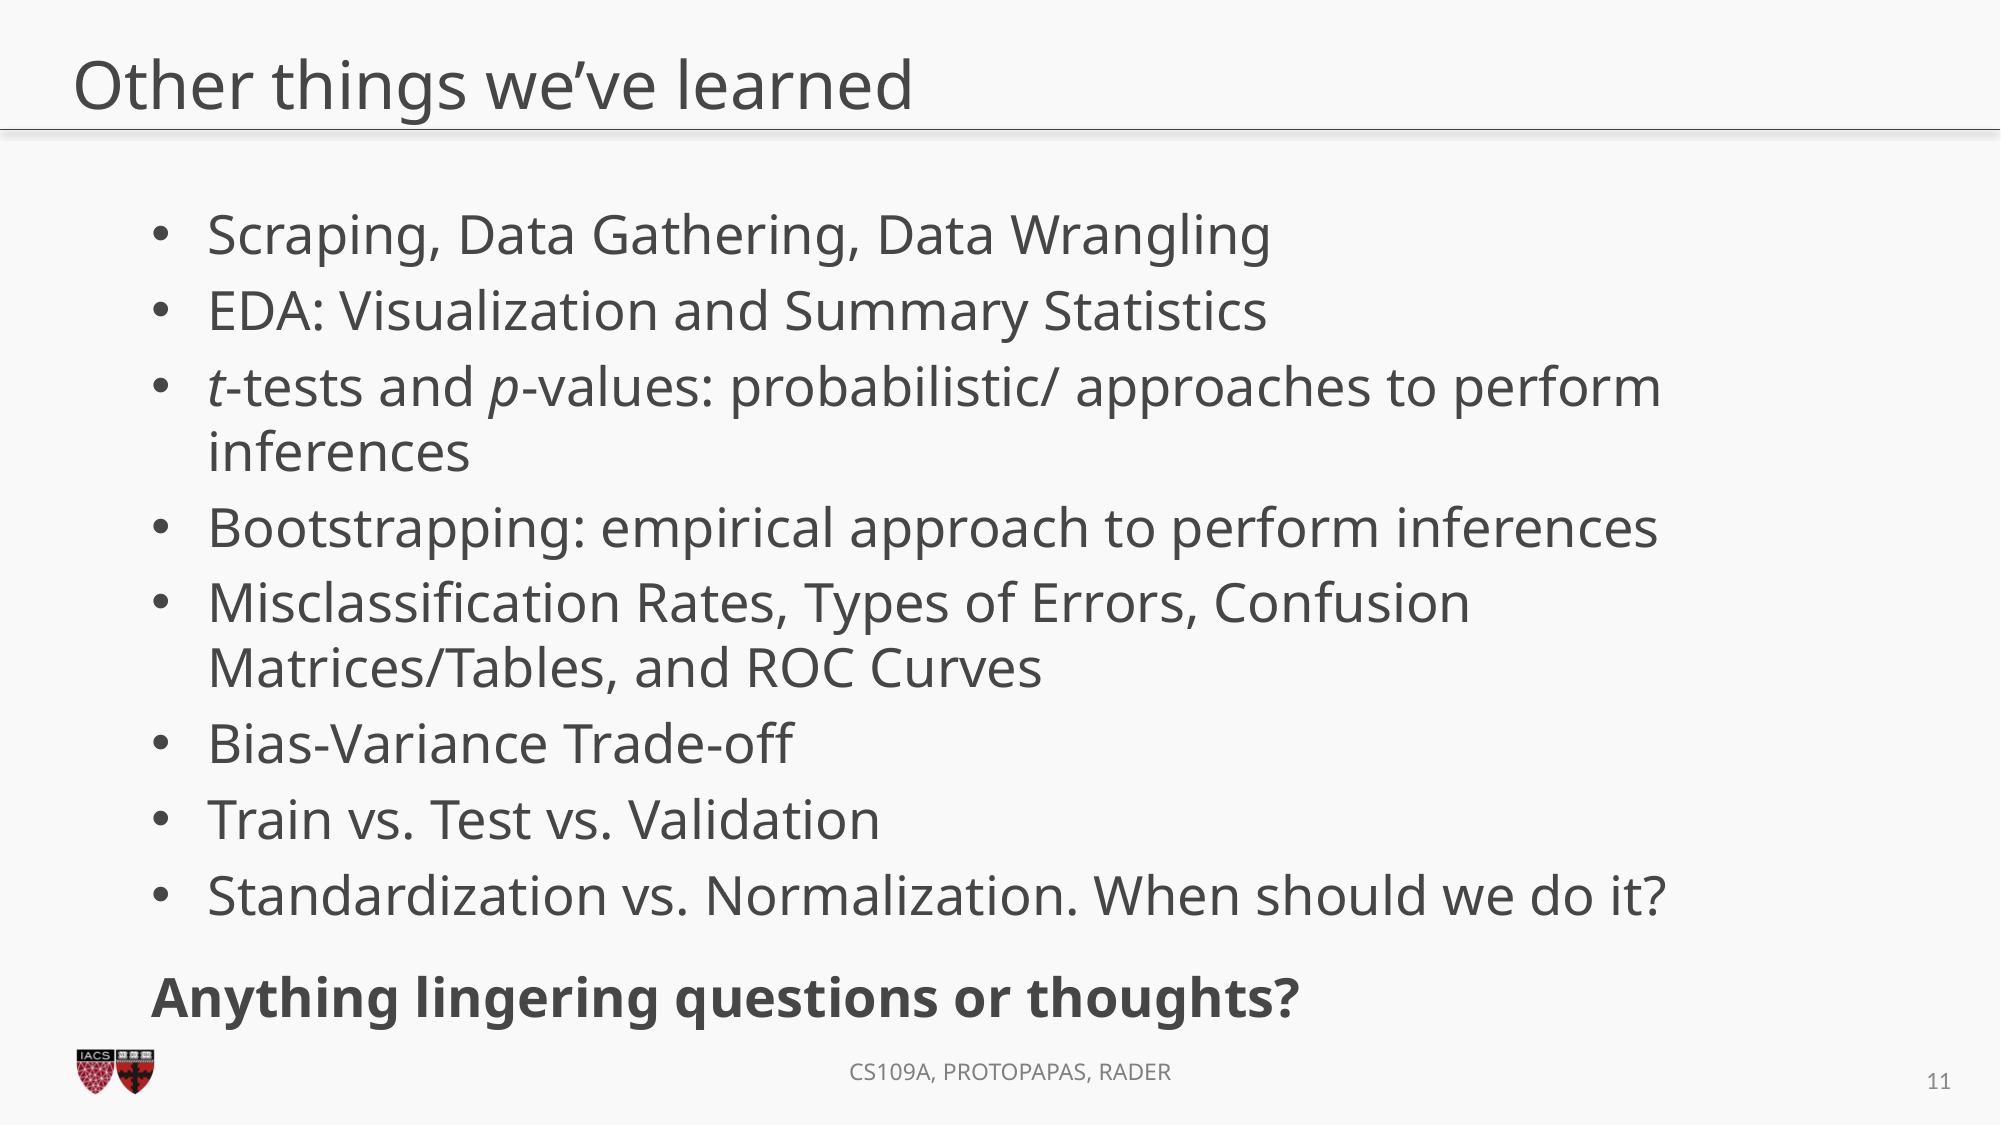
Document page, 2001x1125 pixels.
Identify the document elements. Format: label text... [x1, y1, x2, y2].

picture [75, 1049, 155, 1095]
title Other things we’ve learned [57, 35, 1943, 162]
list Scraping, Data Gathering, Data Wrangling EDA: Visualization and Summary Statistics t-tests and p-values: probabilistic/ approaches to perform inferences Bootstrapping: empirical approach to perform inferences Misclassification Rates, Types of Errors, Confusion Matrices/Tables, and ROC Curves Bias-Variance Trade-off Train vs. Test vs. Validation Standardization vs. Normalization. When should we do it? Anything lingering questions or thoughts? [136, 193, 1831, 1035]
slide_number 11 [1500, 1050, 1967, 1110]
